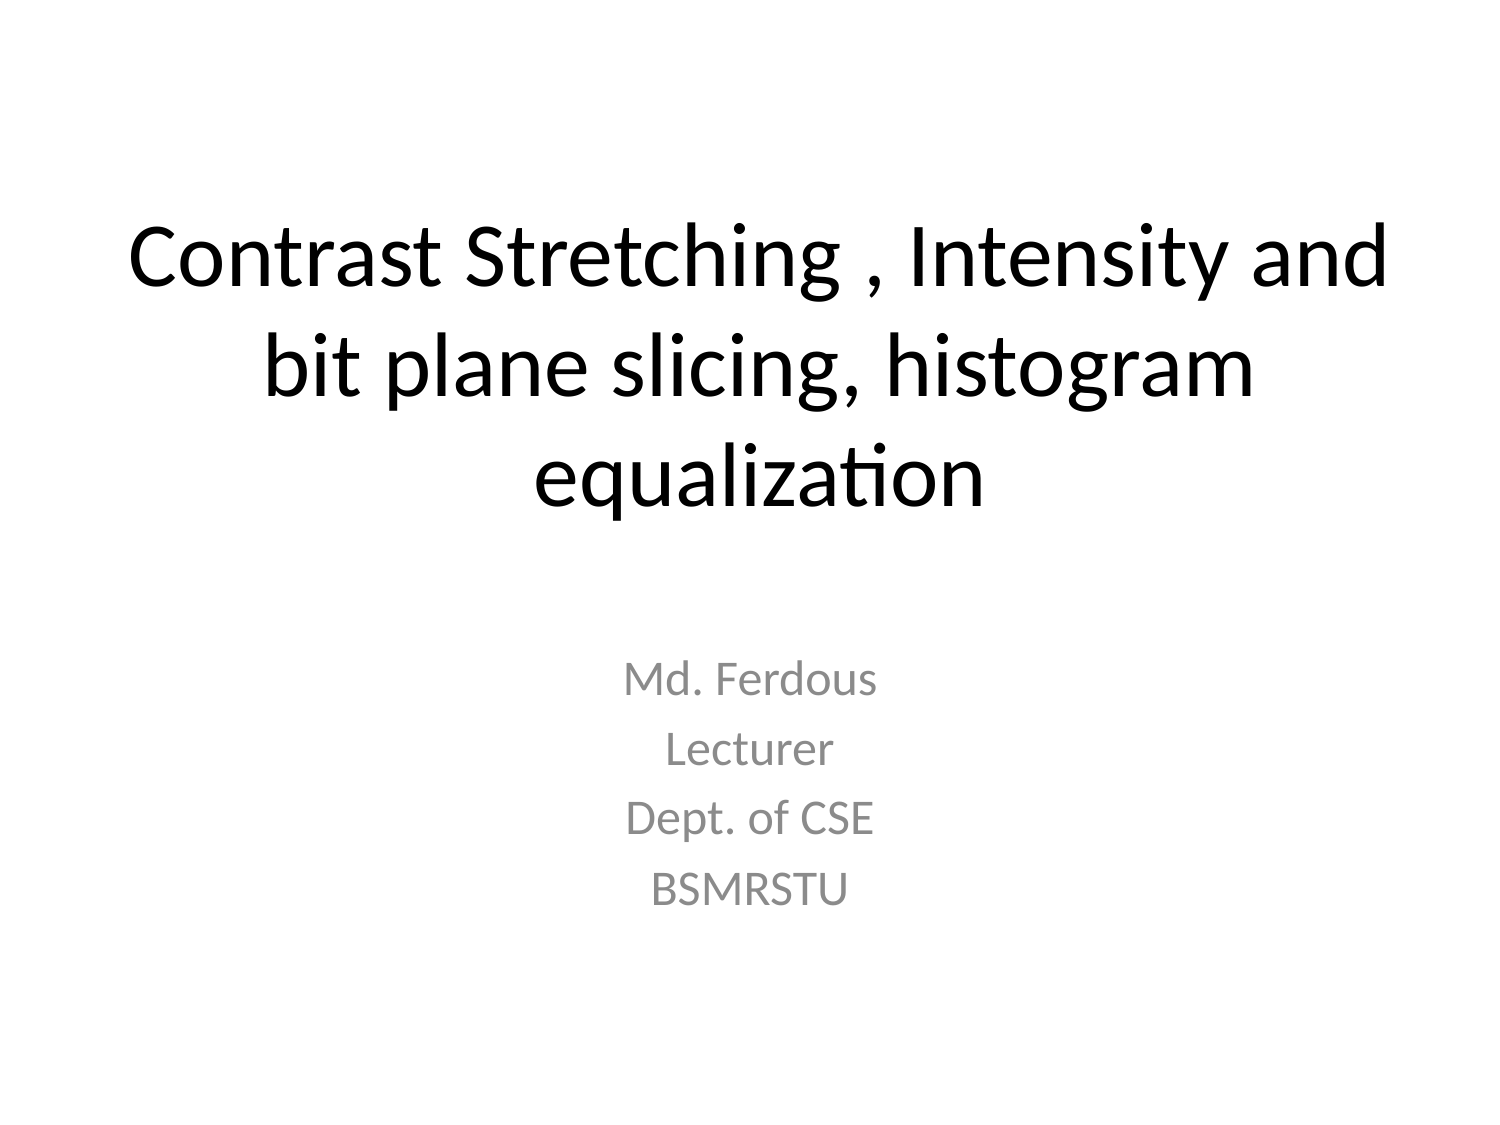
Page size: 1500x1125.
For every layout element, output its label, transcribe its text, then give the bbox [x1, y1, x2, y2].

subtitle Md. Ferdous Lecturer Dept. of CSE BSMRSTU [225, 637, 1275, 925]
title Contrast Stretching , Intensity and bit plane slicing, histogram equalization [112, 177, 1409, 542]
